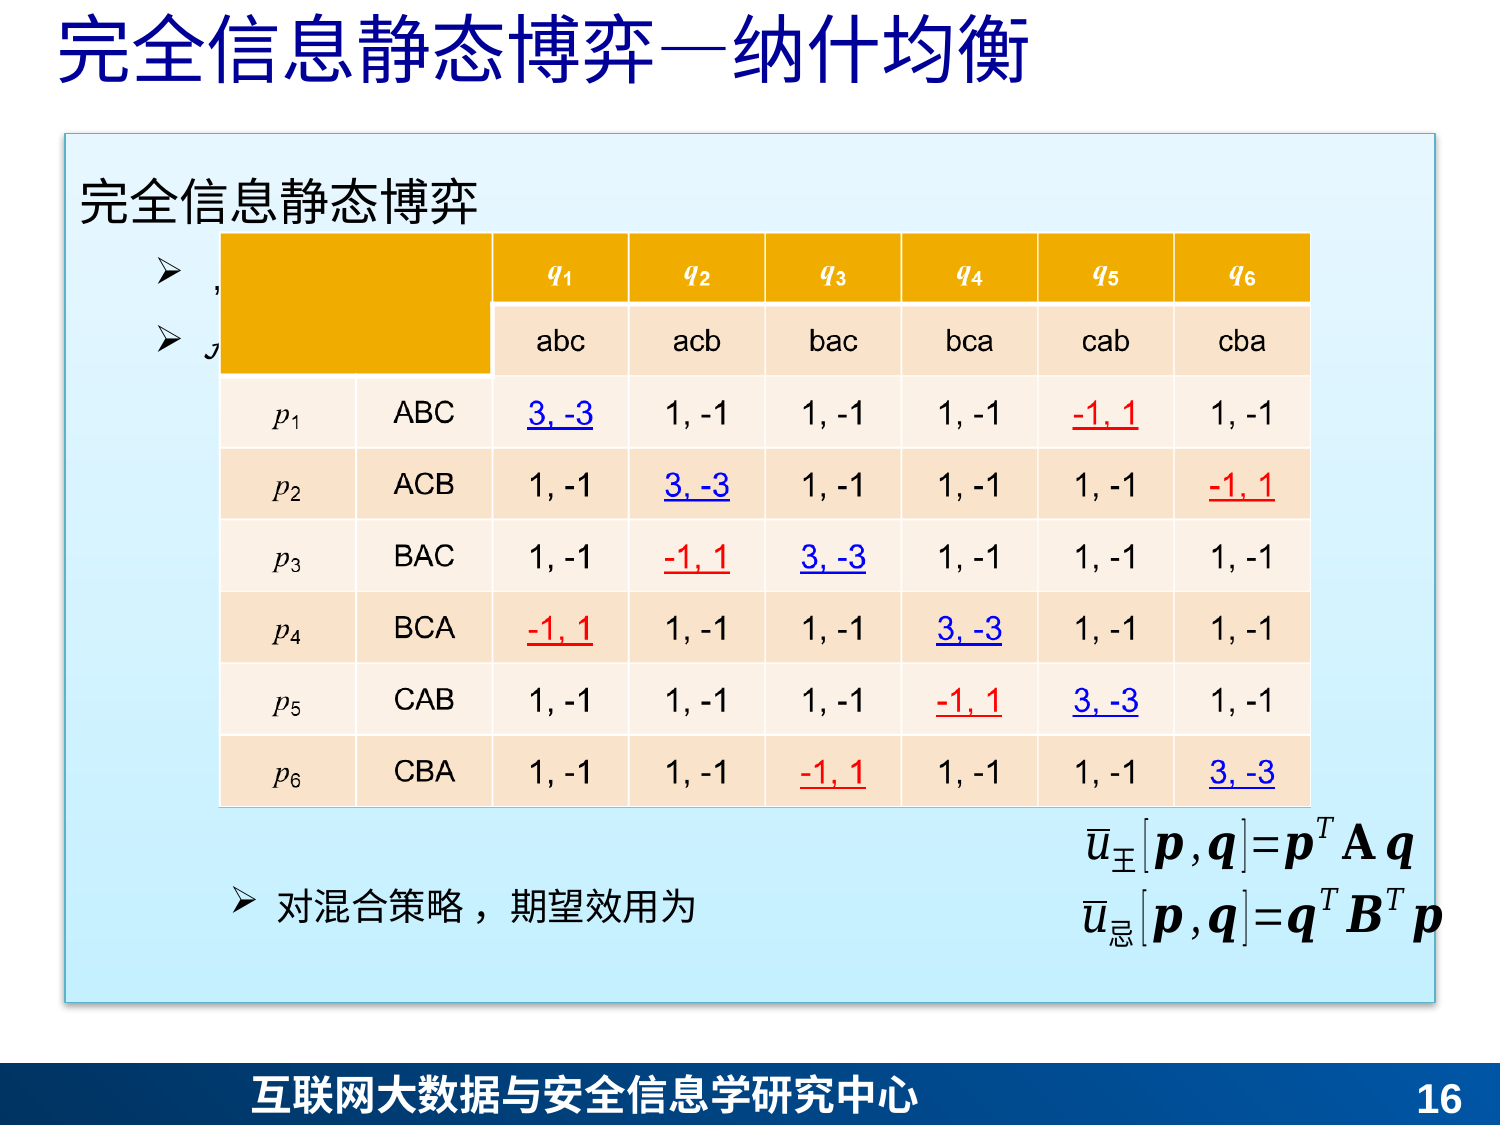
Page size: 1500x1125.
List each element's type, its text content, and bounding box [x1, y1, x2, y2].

title 完全信息静态博弈—纳什均衡 [41, 0, 1500, 114]
picture [218, 231, 1314, 811]
slide_number 15 [1127, 1063, 1479, 1125]
